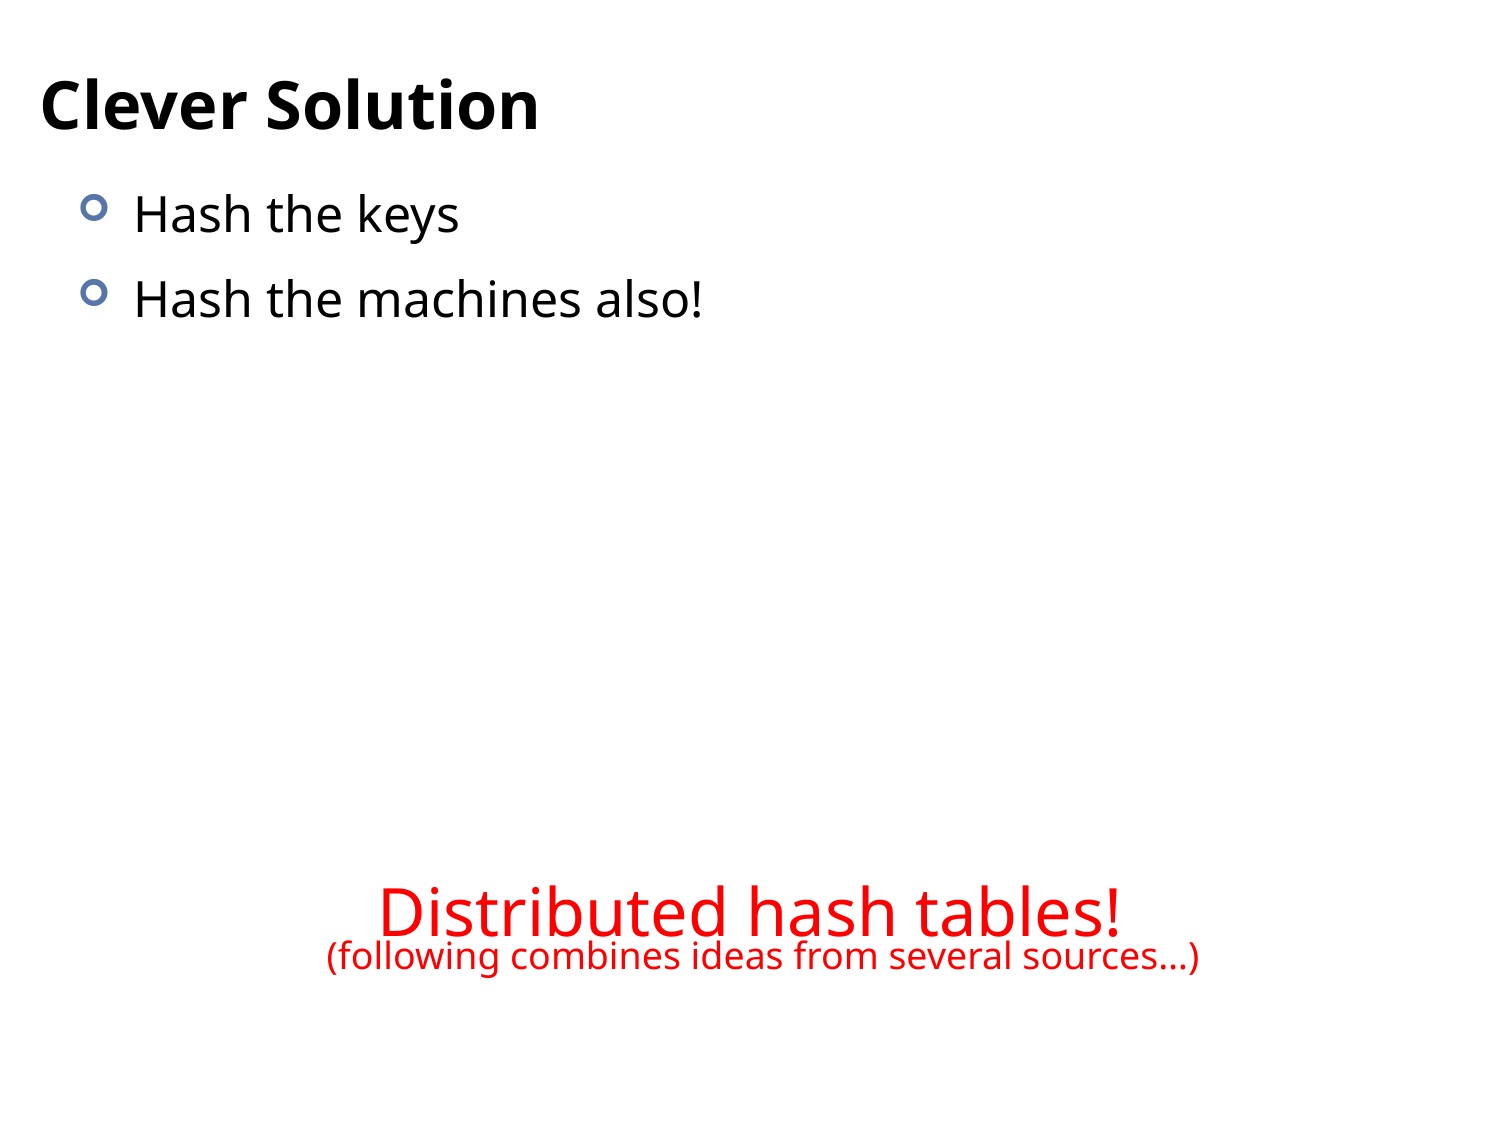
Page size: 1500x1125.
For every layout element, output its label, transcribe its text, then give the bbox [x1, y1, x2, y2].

title Clever Solution [24, 18, 1451, 188]
text_box Distributed hash tables! [363, 862, 1139, 924]
text_box (following combines ideas from several sources…) [311, 924, 1215, 985]
list Hash the keys Hash the machines also! [62, 174, 1451, 1013]
